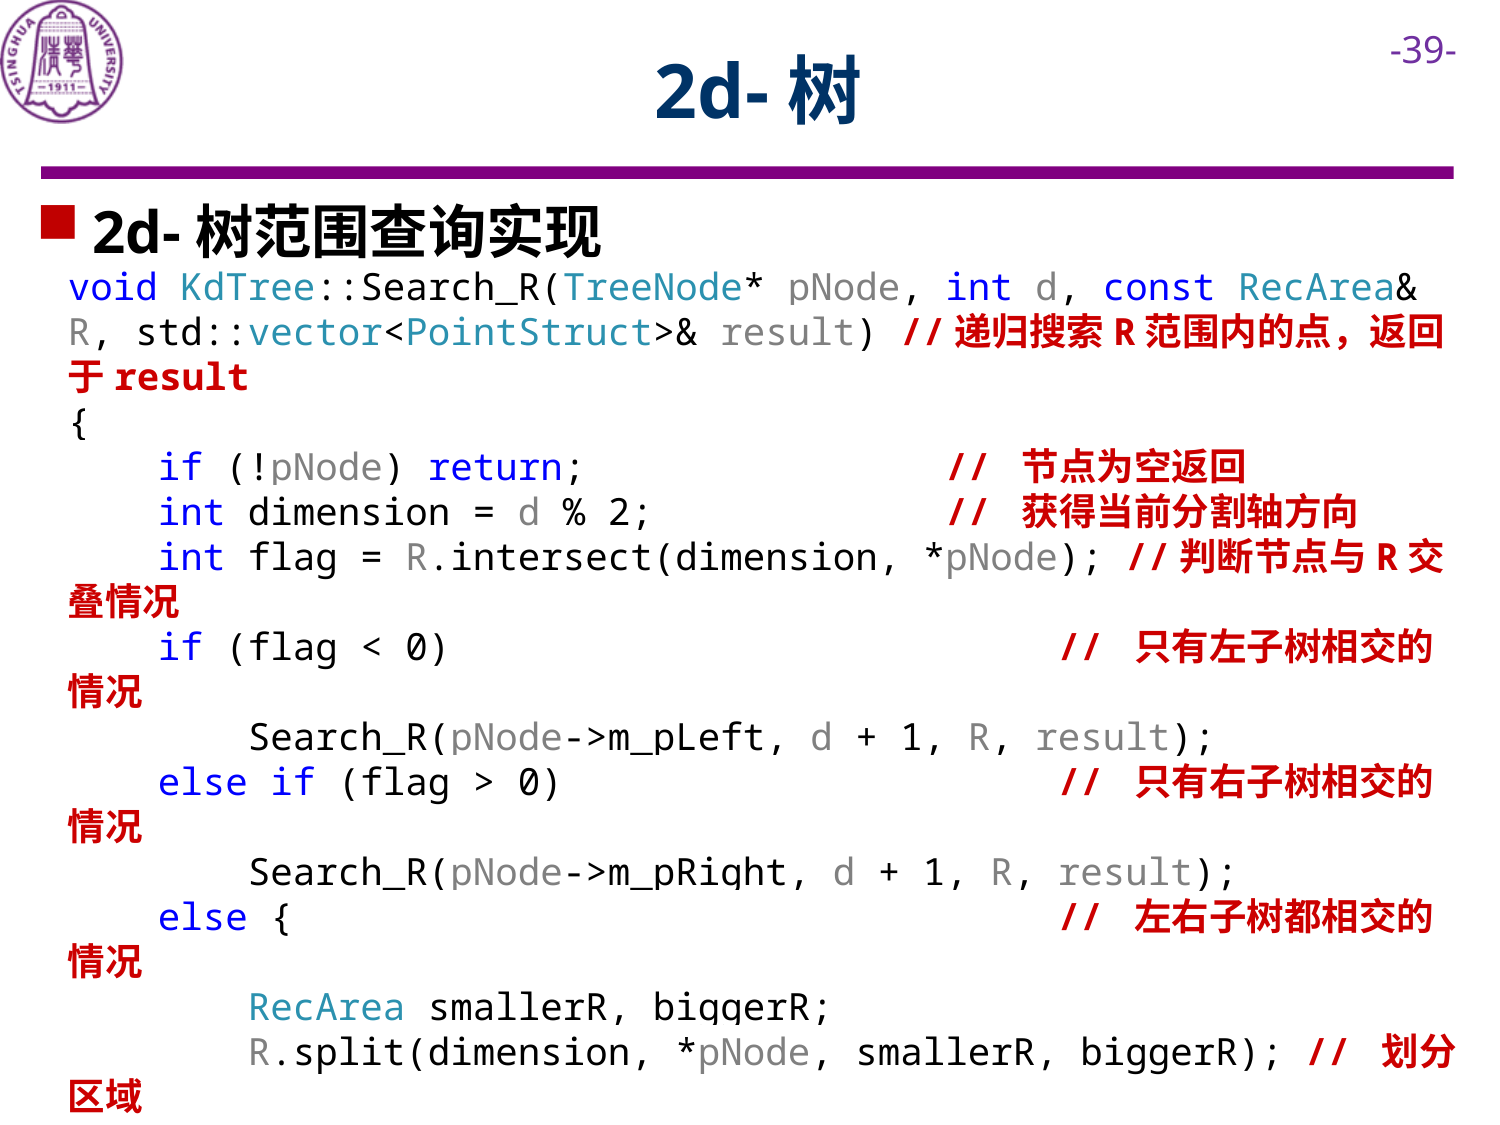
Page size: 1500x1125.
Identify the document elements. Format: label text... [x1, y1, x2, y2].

title 2d-树 [135, 13, 1383, 165]
text_box 2d-树范围查询实现 [21, 187, 1211, 273]
text_box void KdTree::Search_R(TreeNode* pNode, int d, const RecArea& R, std::vector<PointStruct>& result) //递归搜索R范围内的点，返回于result { if (!pNode) return; // 节点为空返回 int dimension = d % 2; // 获得当前分割轴方向 int flag = R.intersect(dimension, *pNode); //判断节点与R交叠情况 if (flag < 0) // 只有左子树相交的情况 Search_R(pNode->m_pLeft, d + 1, R, result); else if (flag > 0) // 只有右子树相交的情况 Search_R(pNode->m_pRight, d + 1, R, result); else { // 左右子树都相交的情况 RecArea smallerR, biggerR; R.split(dimension, *pNode, smallerR, biggerR); // 划分区域 Search_R(pNode->m_pLeft, d + 1, smallerR, result); Search_R(pNode->m_pRight, d + 1, biggerR, result); // 分别在左右子树搜索，搜索区域划分为小区域 if (area.include(*pNode)) result.push_back(*pNode); } // 后序遍历判断，节点是否属于R } [53, 255, 1483, 1125]
picture [0, 0, 124, 124]
